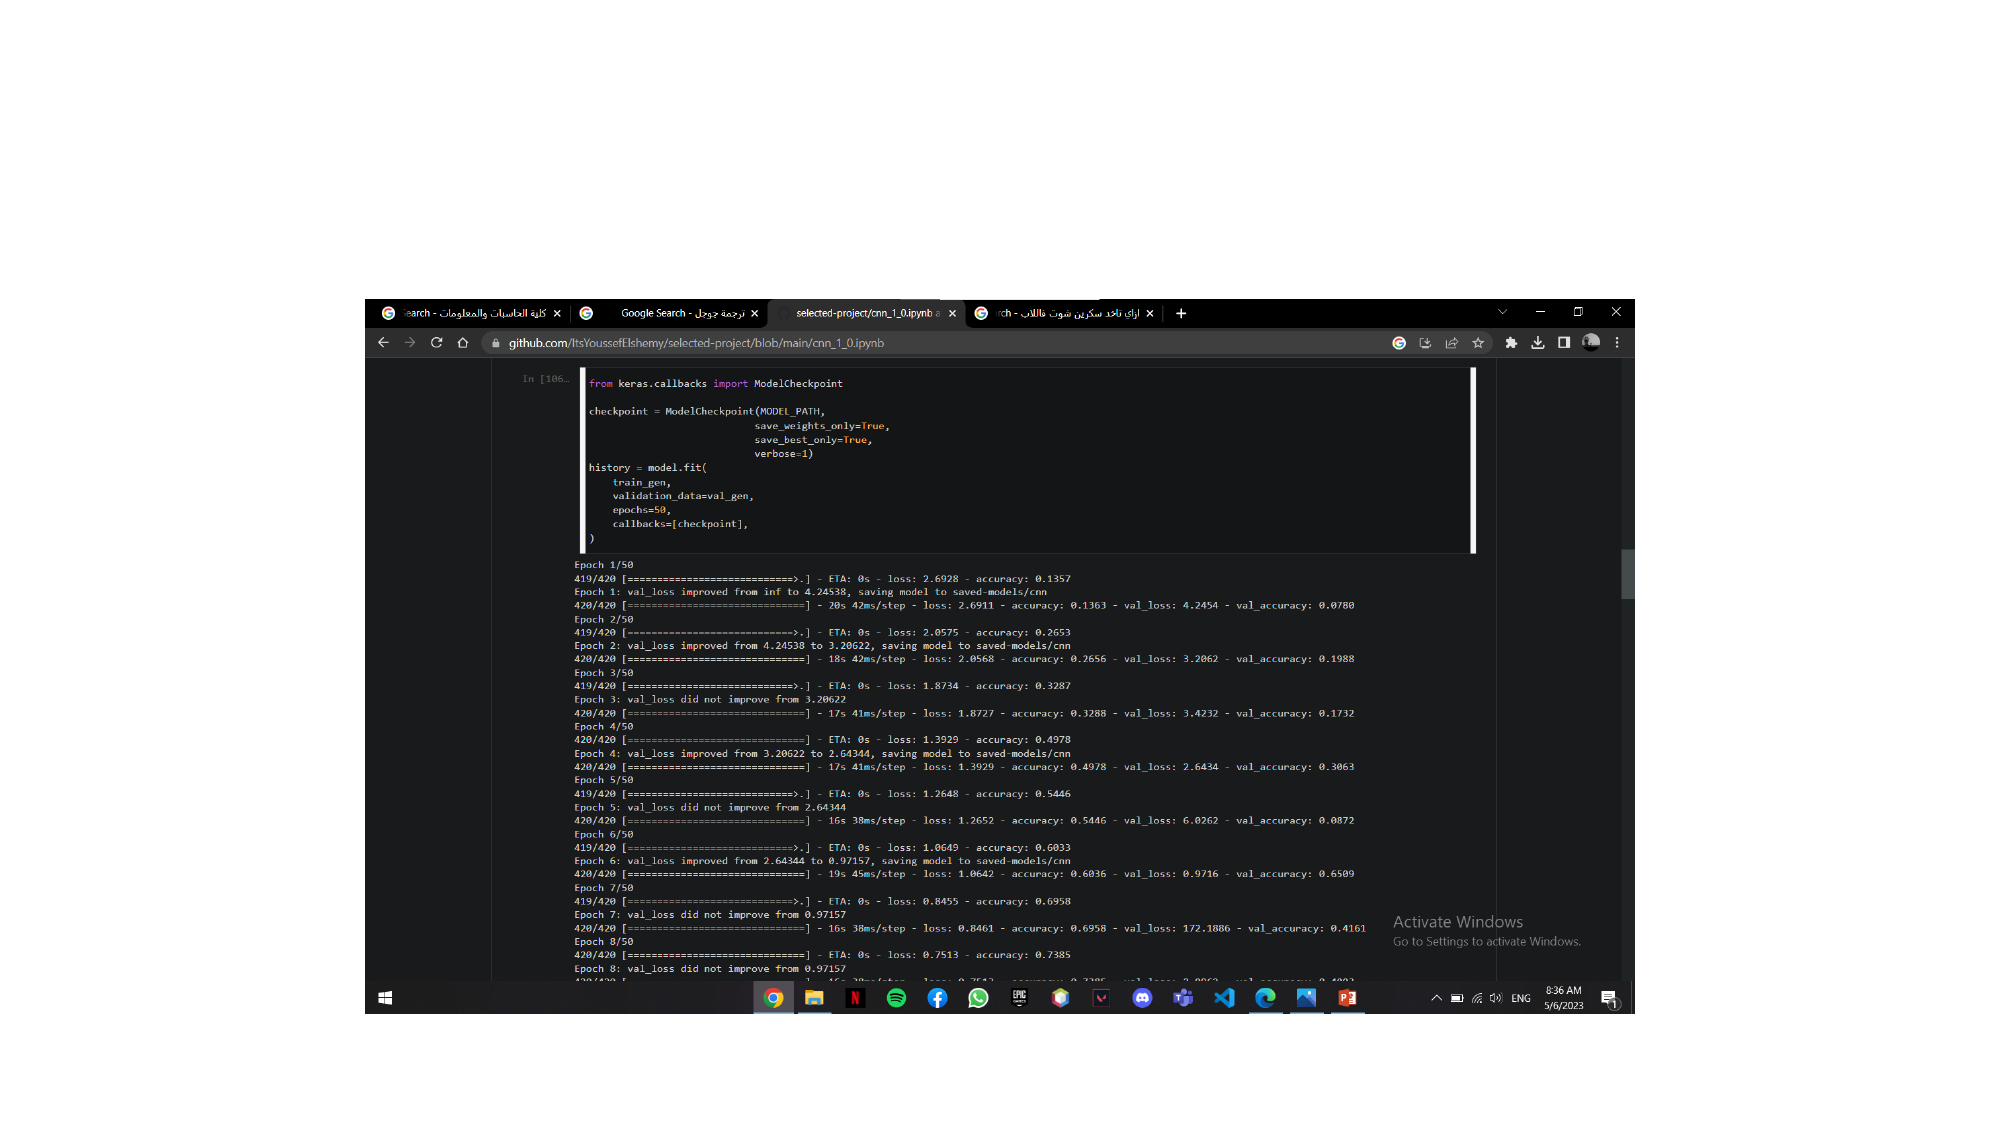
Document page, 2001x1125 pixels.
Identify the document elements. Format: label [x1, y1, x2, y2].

list [365, 299, 1635, 1014]
